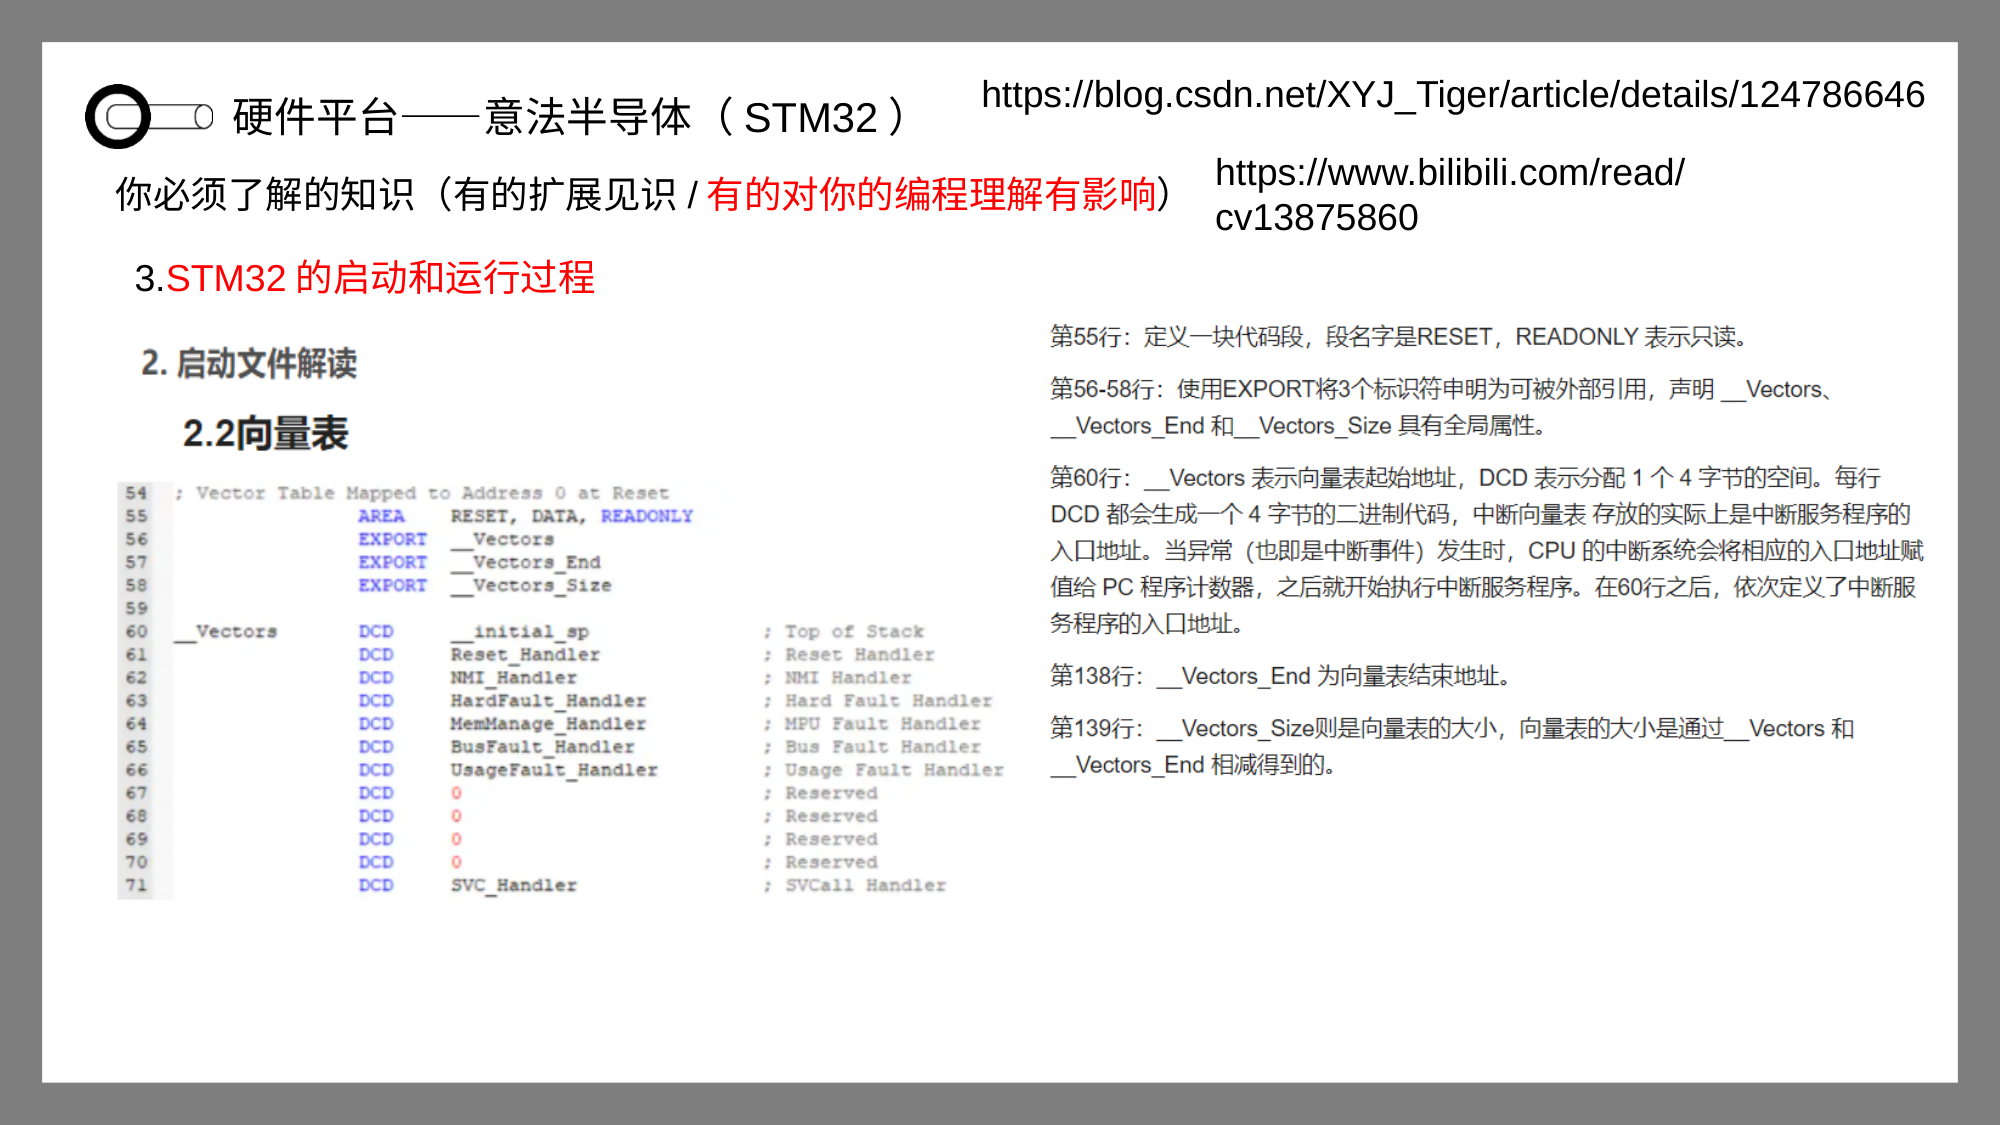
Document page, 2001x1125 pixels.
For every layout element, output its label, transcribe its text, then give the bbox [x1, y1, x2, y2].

text_box 你必须了解的知识（有的扩展见识/有的对你的编程理解有影响） [101, 163, 1200, 224]
text_box 3.STM32的启动和运行过程 [119, 246, 611, 306]
text_box https://blog.csdn.net/XYJ_Tiger/article/details/124786646 [966, 62, 1967, 123]
text_box https://www.bilibili.com/read/cv13875860 [1200, 140, 1895, 245]
picture [85, 306, 1944, 925]
text_box [0, 0, 2000, 1125]
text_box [85, 84, 1114, 149]
